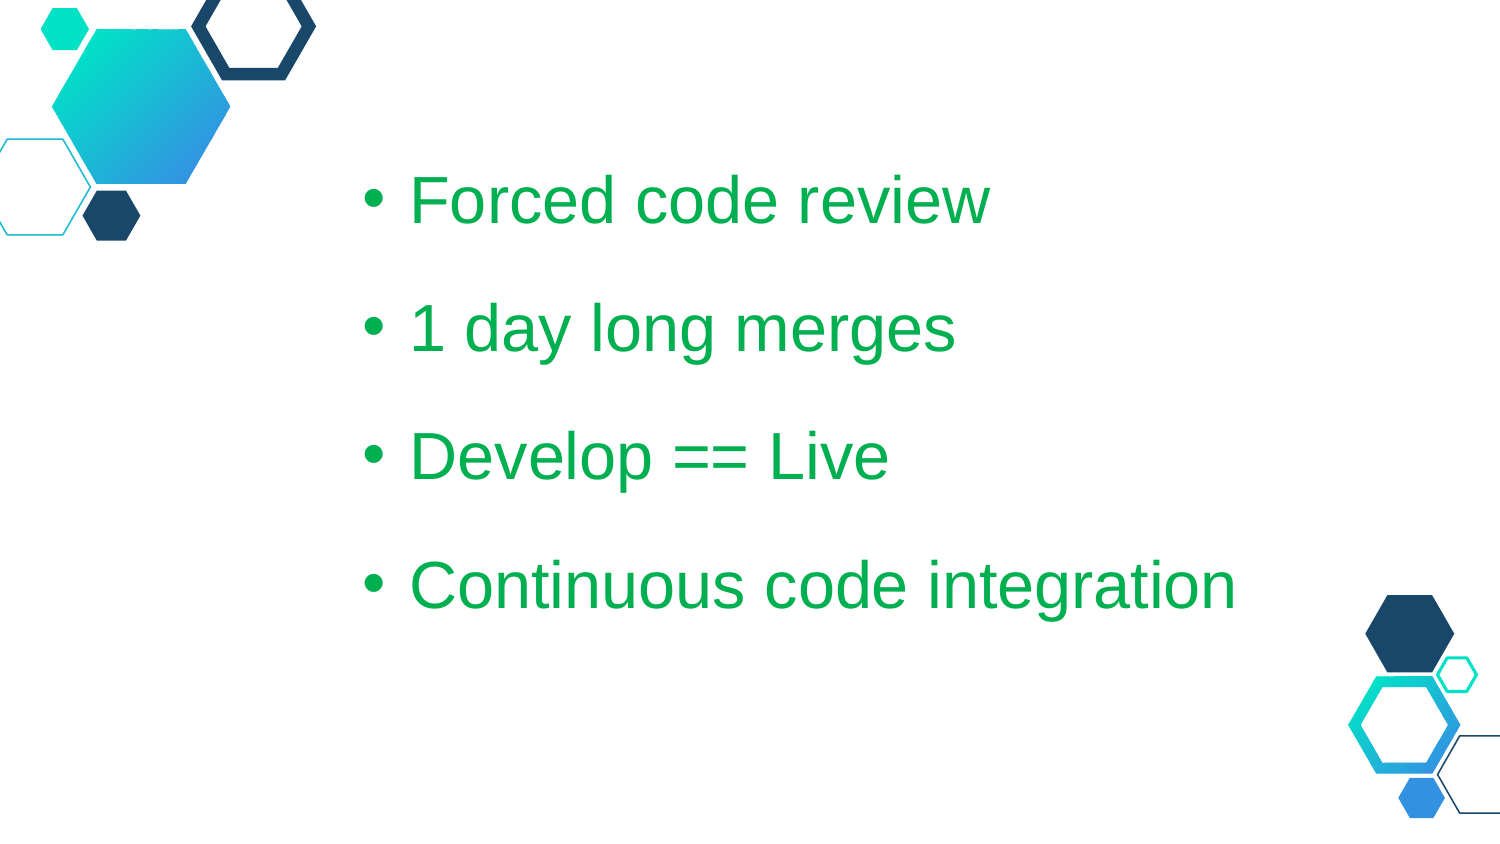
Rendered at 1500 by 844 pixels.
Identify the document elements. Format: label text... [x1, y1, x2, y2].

text_box 1 day long merges [347, 277, 1289, 373]
text_box Forced code review [347, 149, 1289, 245]
text_box Develop == Live [347, 405, 1289, 534]
text_box Continuous code integration [347, 534, 1289, 630]
